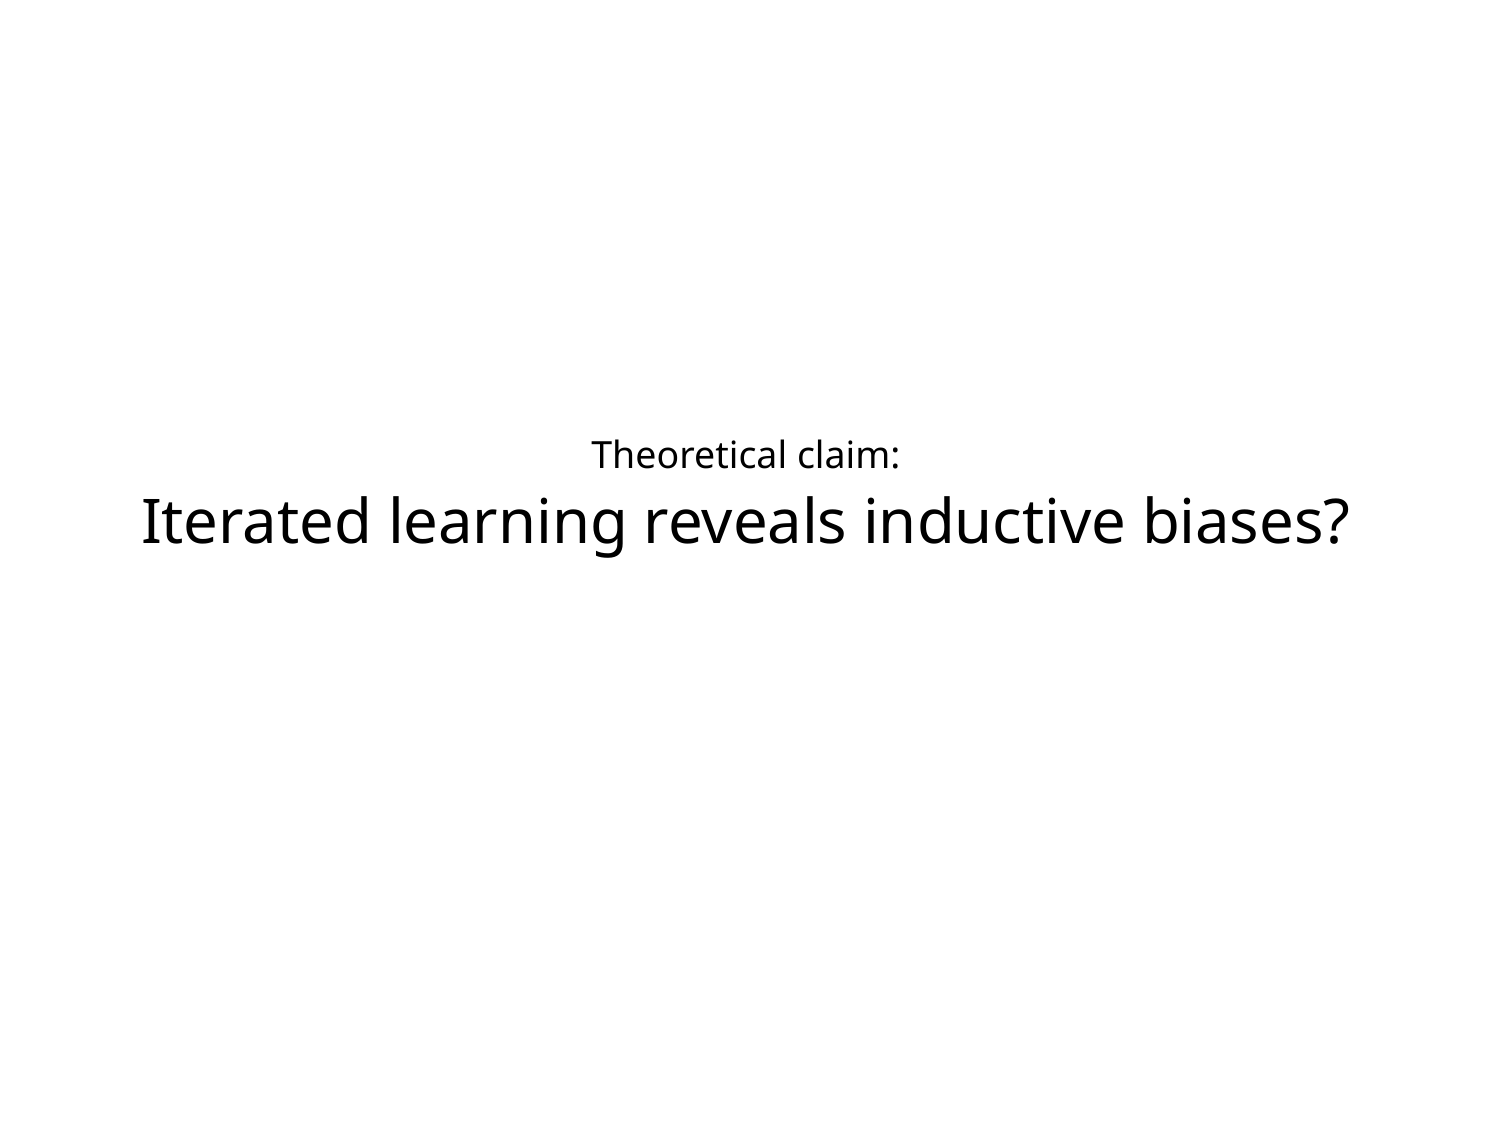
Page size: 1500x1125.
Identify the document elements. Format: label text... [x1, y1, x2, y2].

title Iterated learning reveals inductive biases? [99, 454, 1393, 593]
text_box Theoretical claim: [576, 423, 916, 484]
